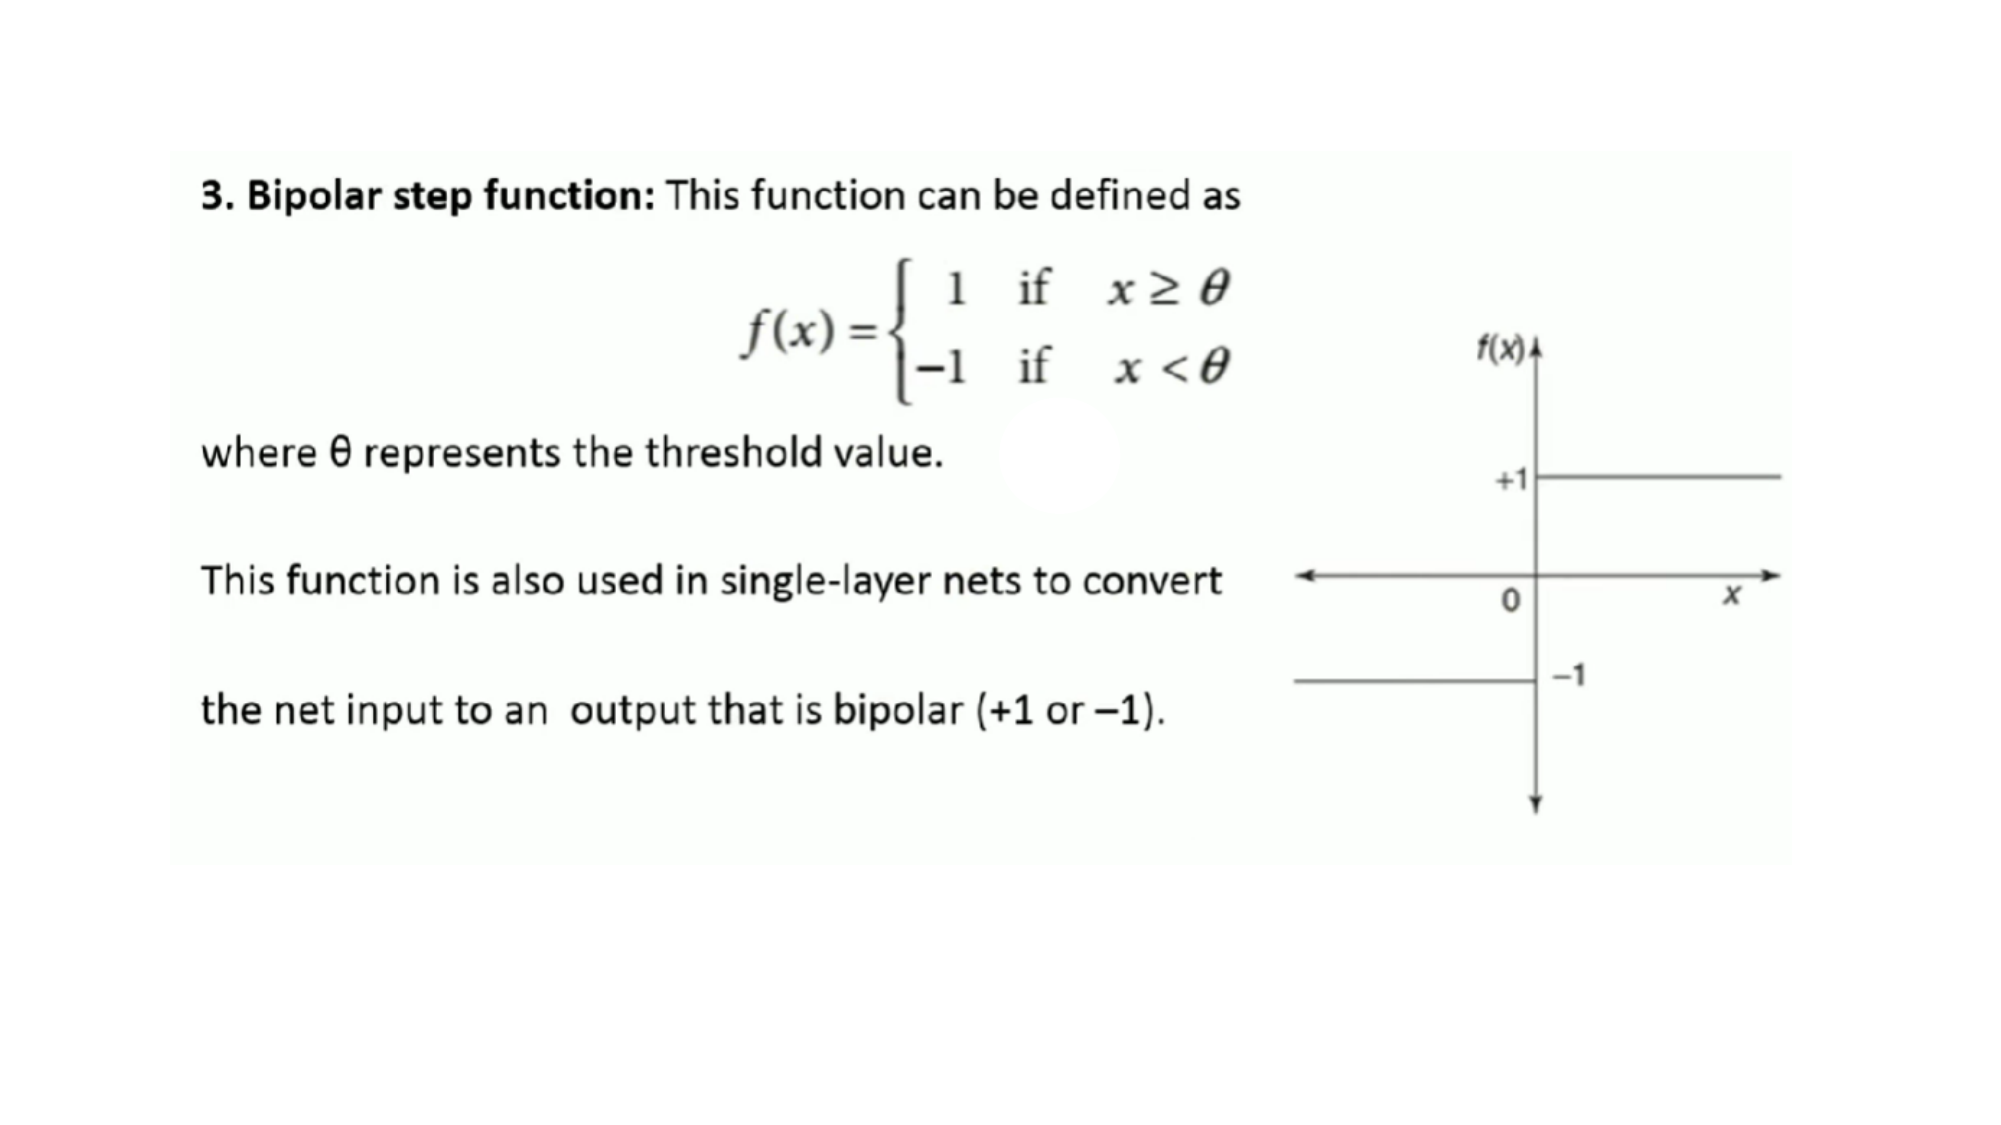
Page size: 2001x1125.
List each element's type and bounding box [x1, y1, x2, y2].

list [170, 151, 1791, 865]
